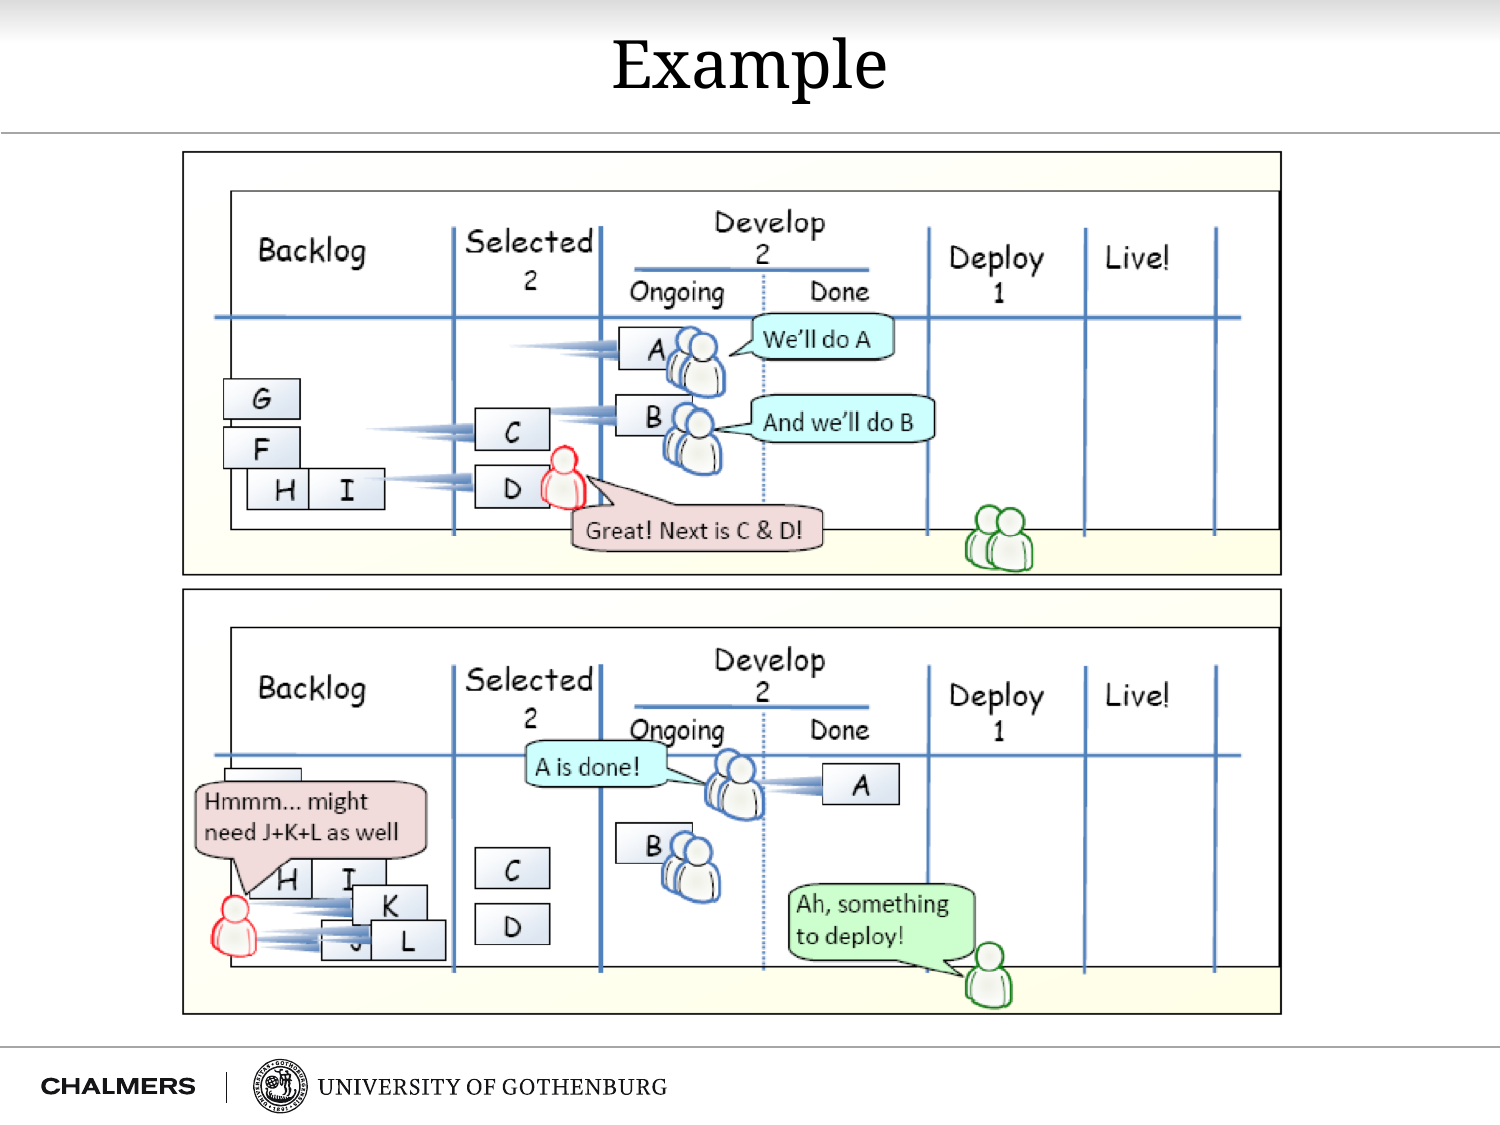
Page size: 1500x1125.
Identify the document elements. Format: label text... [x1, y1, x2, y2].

title Example [75, 4, 1425, 120]
picture [170, 138, 1292, 1025]
